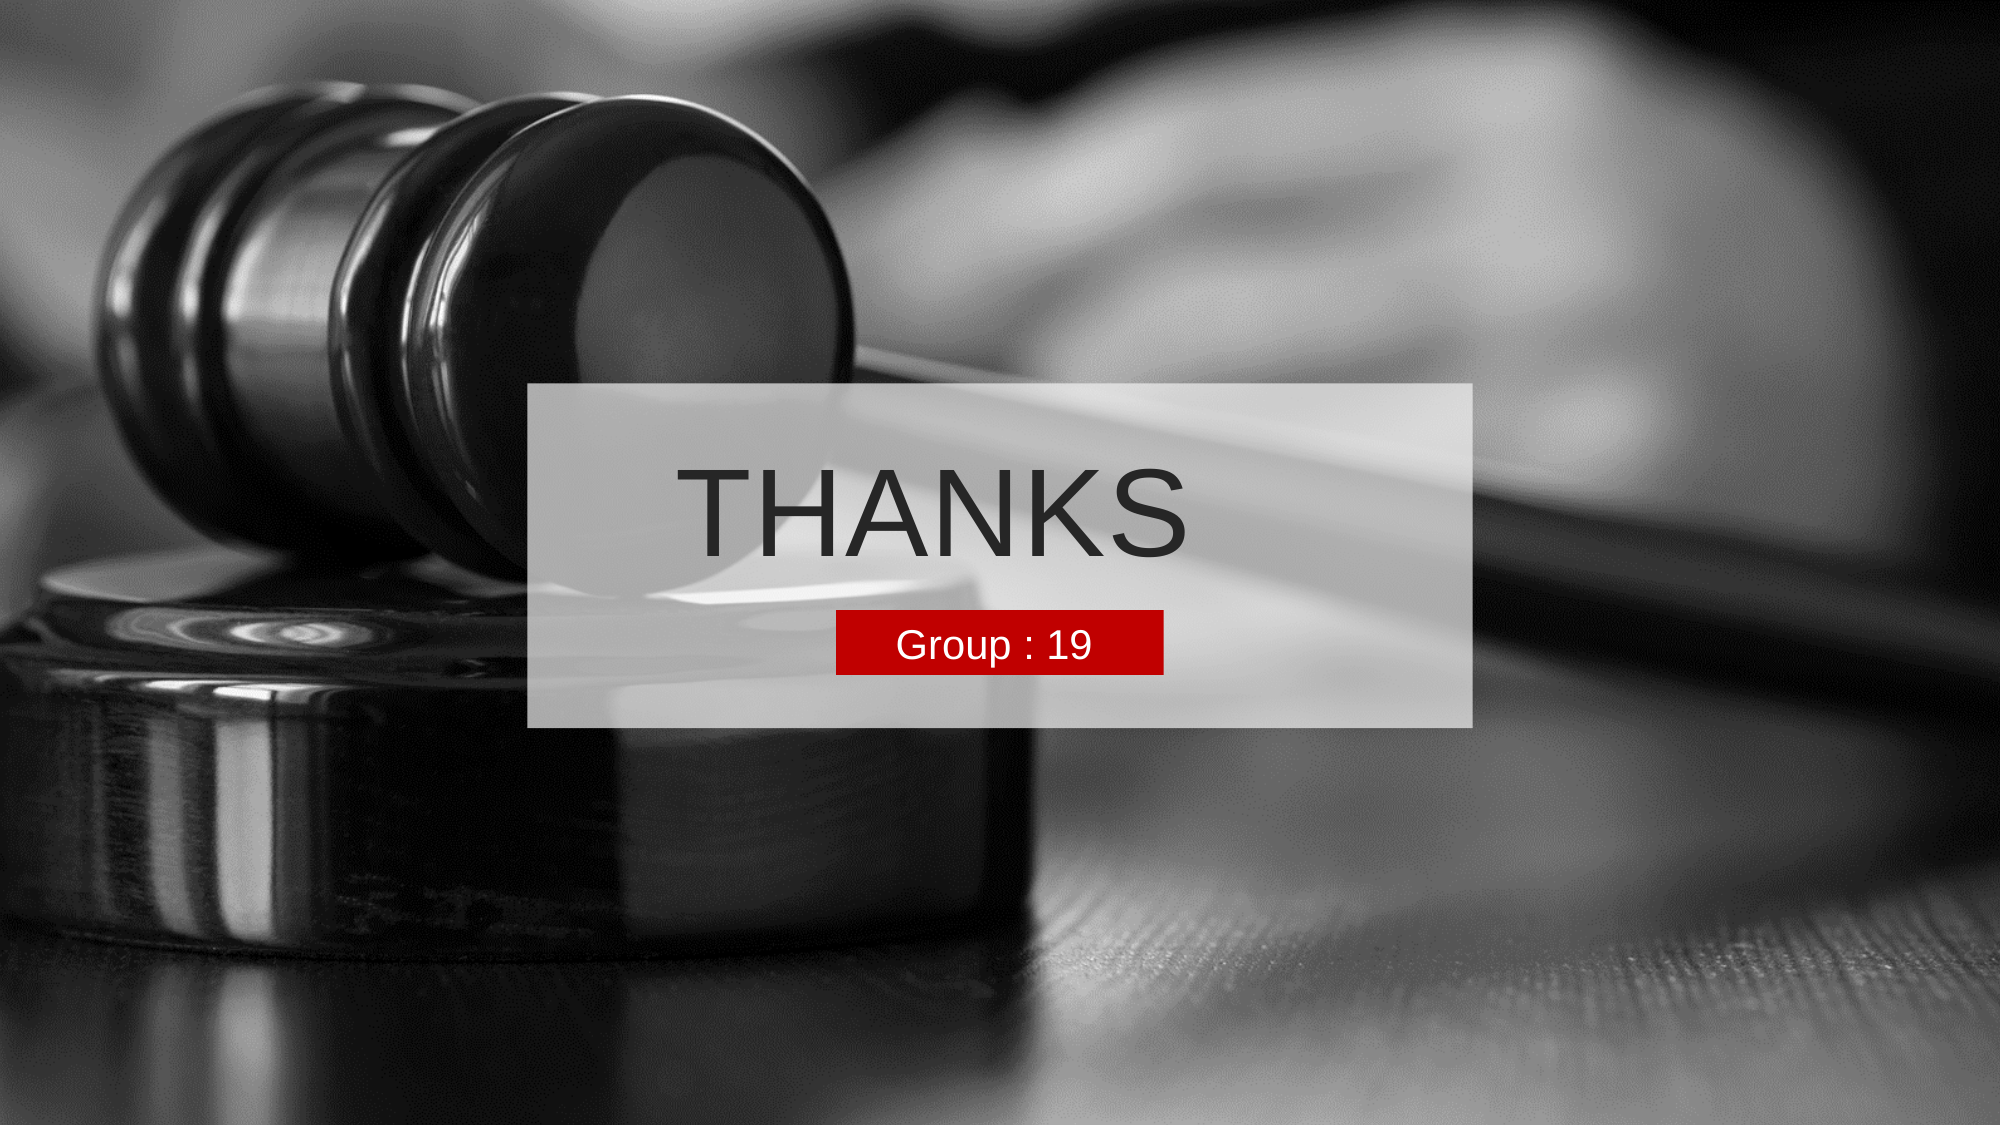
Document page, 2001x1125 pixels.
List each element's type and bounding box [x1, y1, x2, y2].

text_box [527, 383, 1473, 729]
picture [0, 0, 2000, 1125]
